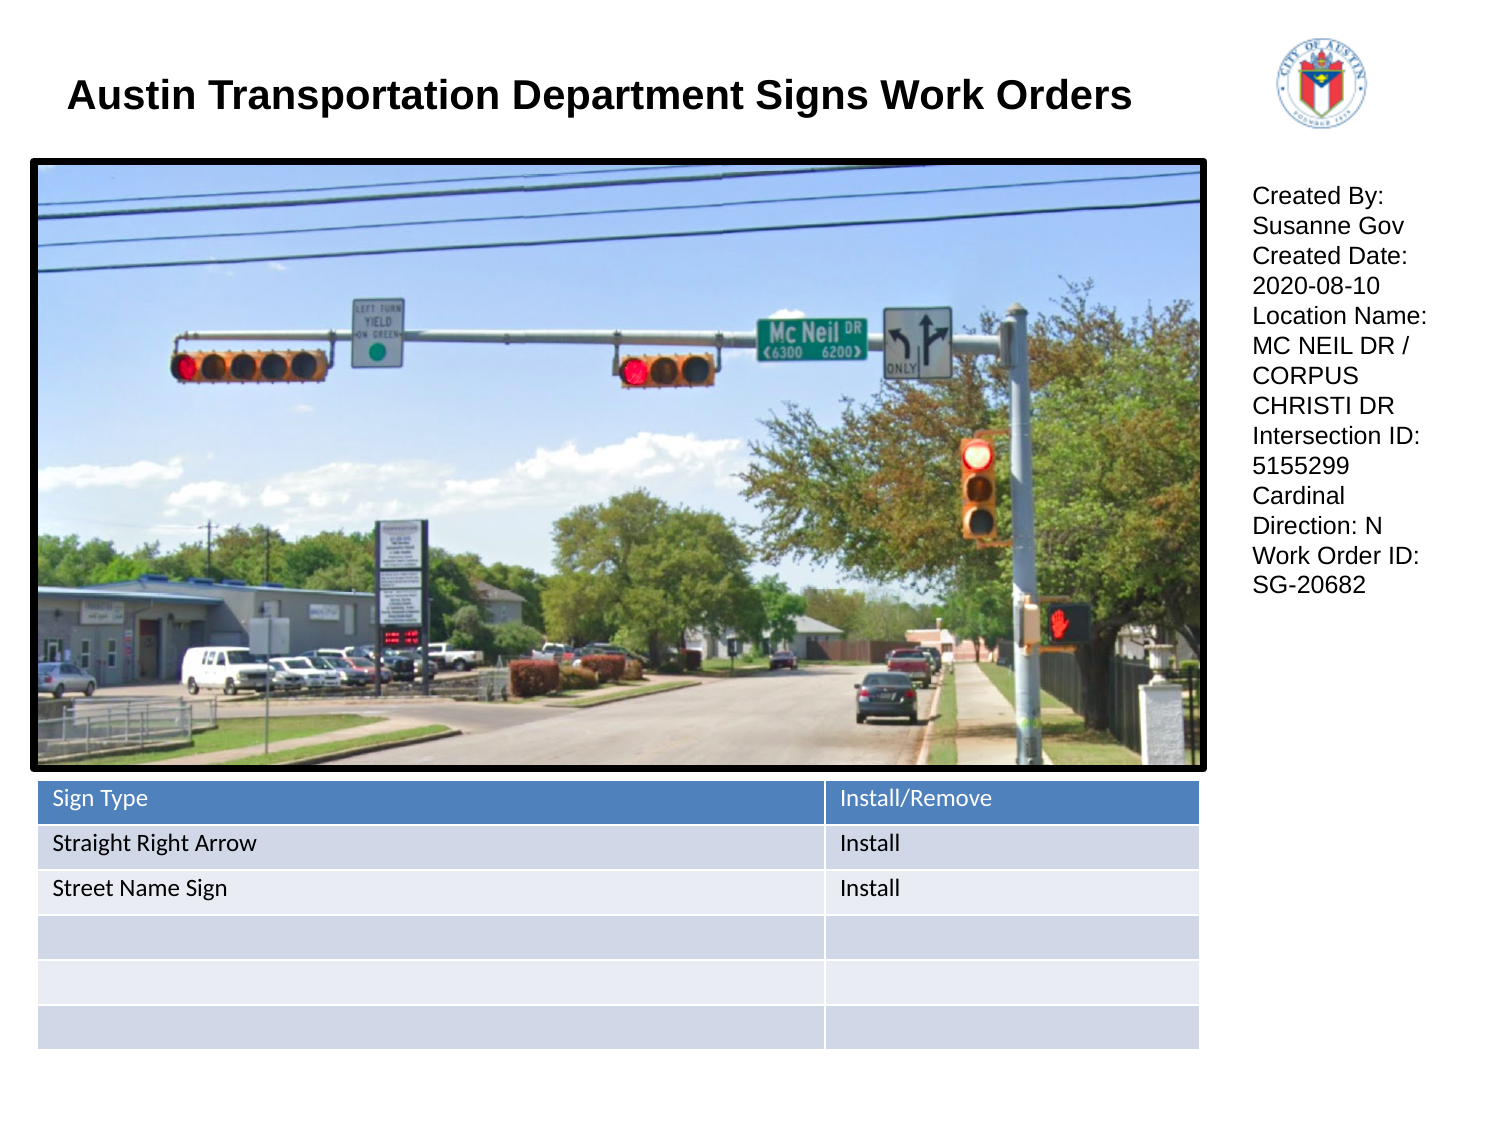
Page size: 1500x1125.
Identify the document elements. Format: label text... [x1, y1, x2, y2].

table_cell [38, 961, 824, 1004]
table_header Install/Remove [826, 781, 1199, 824]
table_cell [38, 1006, 824, 1049]
table_cell Install [826, 826, 1199, 869]
picture [1274, 37, 1369, 132]
table_cell Straight Right Arrow [38, 826, 824, 869]
picture [37, 164, 1201, 766]
table_cell [826, 1006, 1199, 1049]
table_header Sign Type [38, 781, 824, 824]
table_cell [826, 916, 1199, 959]
table_cell [826, 961, 1199, 1004]
text_box Created By: Susanne Gov Created Date: 2020-08-10 Location Name: MC NEIL DR / CORPUS CHRISTI DR Intersection ID: 5155299 Cardinal Direction: N Work Order ID: SG-20682 [1237, 172, 1463, 607]
table_cell Street Name Sign [38, 871, 824, 914]
table_cell Install [826, 871, 1199, 914]
text_box Austin Transportation Department Signs Work Orders [51, 60, 1149, 125]
table_cell [38, 916, 824, 959]
